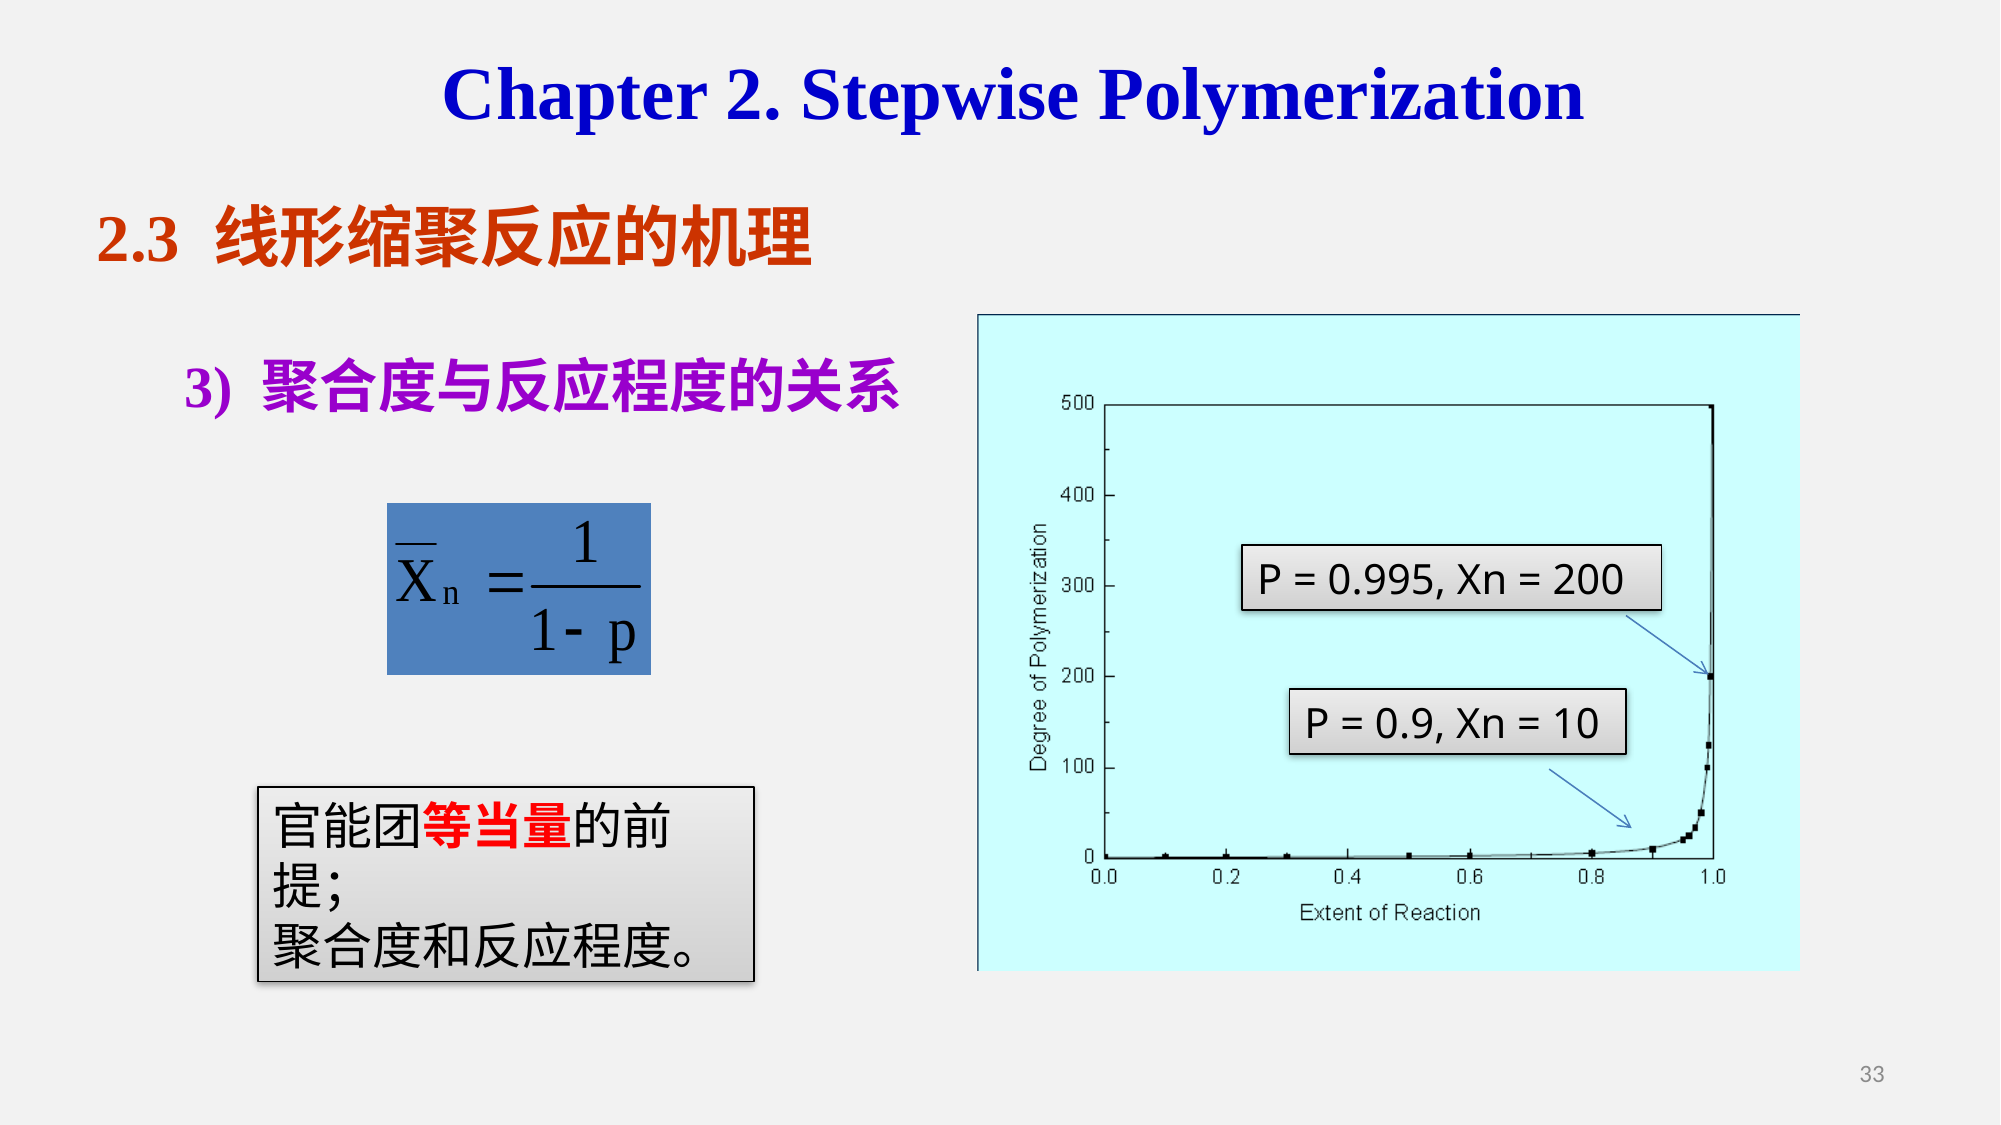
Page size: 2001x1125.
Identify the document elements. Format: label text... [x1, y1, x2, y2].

text_box 2.3 线形缩聚反应的机理 [81, 187, 1453, 282]
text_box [1548, 768, 1633, 829]
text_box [1625, 615, 1709, 675]
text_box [386, 502, 652, 675]
text_box 3) 聚合度与反应程度的关系 [169, 342, 970, 421]
text_box Chapter 2. Stepwise Polymerization [427, 37, 1602, 142]
text_box 官能团等当量的前提； 聚合度和反应程度。 [257, 786, 755, 982]
picture [976, 314, 1801, 972]
slide_number 33 [1433, 1042, 1900, 1103]
